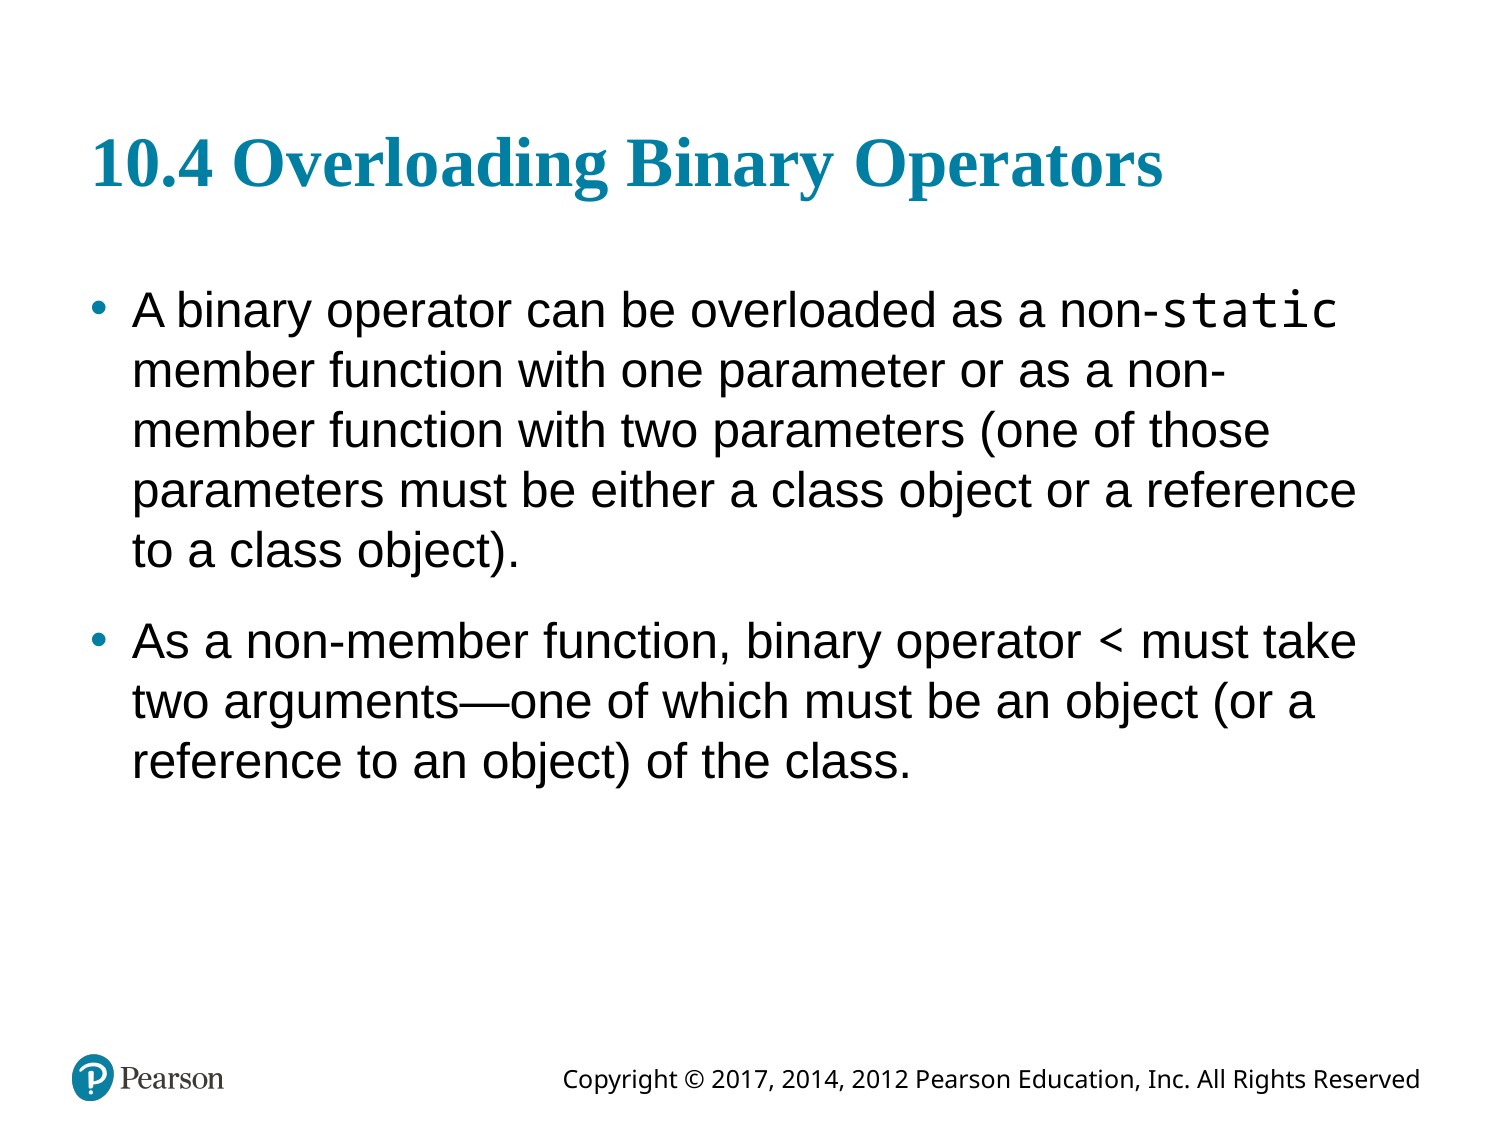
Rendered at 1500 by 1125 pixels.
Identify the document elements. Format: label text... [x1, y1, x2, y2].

picture [98, 1054, 224, 1101]
list A binary operator can be overloaded as a non-static member function with one parameter or as a non-member function with two parameters (one of those parameters must be either a class object or a reference to a class object). As a non-member function, binary operator < must take two arguments—one of which must be an object (or a reference to an object) of the class. [75, 262, 1425, 1005]
picture [72, 1054, 88, 1070]
picture [80, 1063, 106, 1088]
title 10.4 Overloading Binary Operators [75, 35, 1425, 216]
picture [72, 1087, 83, 1101]
